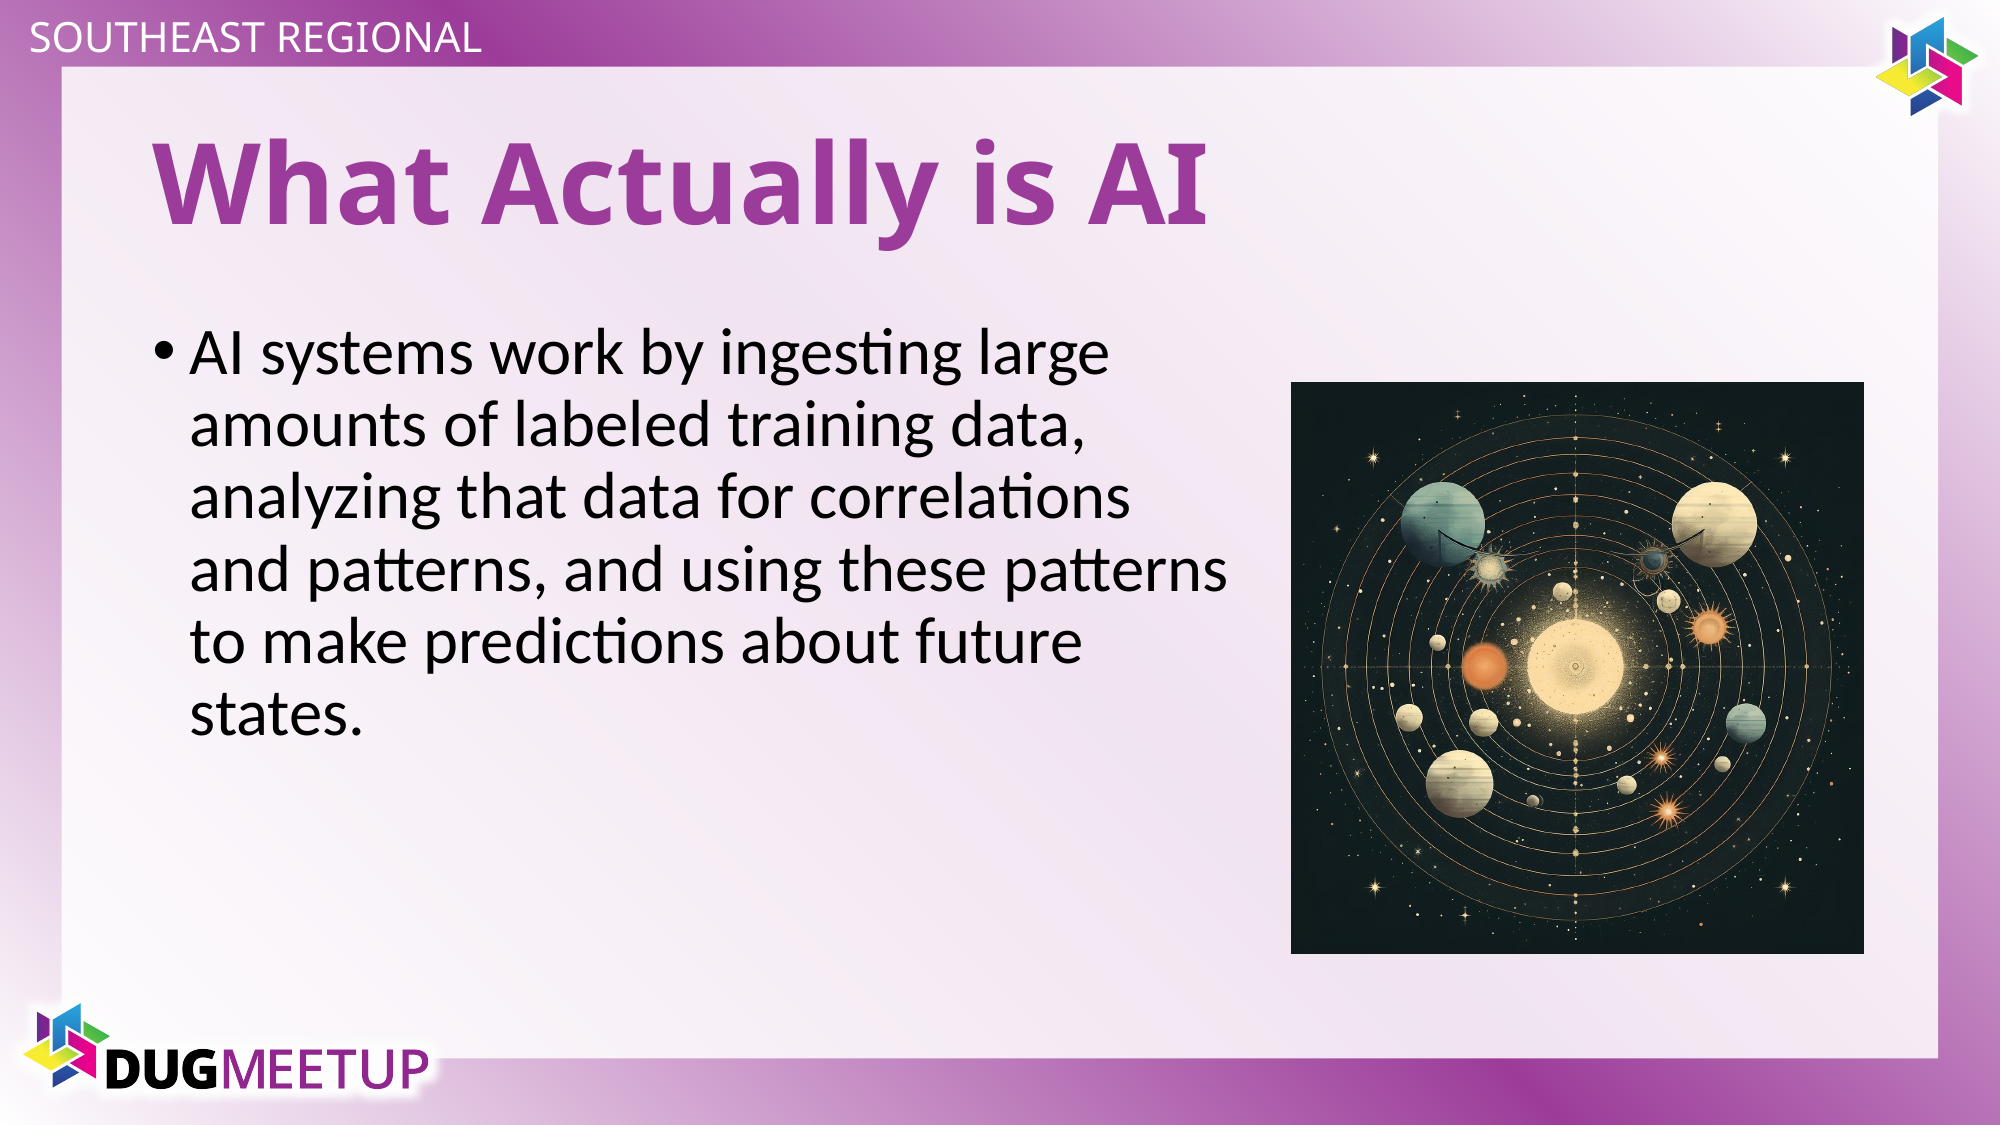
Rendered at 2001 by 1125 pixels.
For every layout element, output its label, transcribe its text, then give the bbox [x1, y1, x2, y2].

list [1291, 382, 1864, 954]
list AI systems work by ingesting large amounts of labeled training data, analyzing that data for correlations and patterns, and using these patterns to make predictions about future states. [137, 309, 1252, 1024]
picture [1875, 17, 1979, 116]
title What Actually is AI [137, 79, 1863, 297]
picture [21, 1001, 437, 1093]
